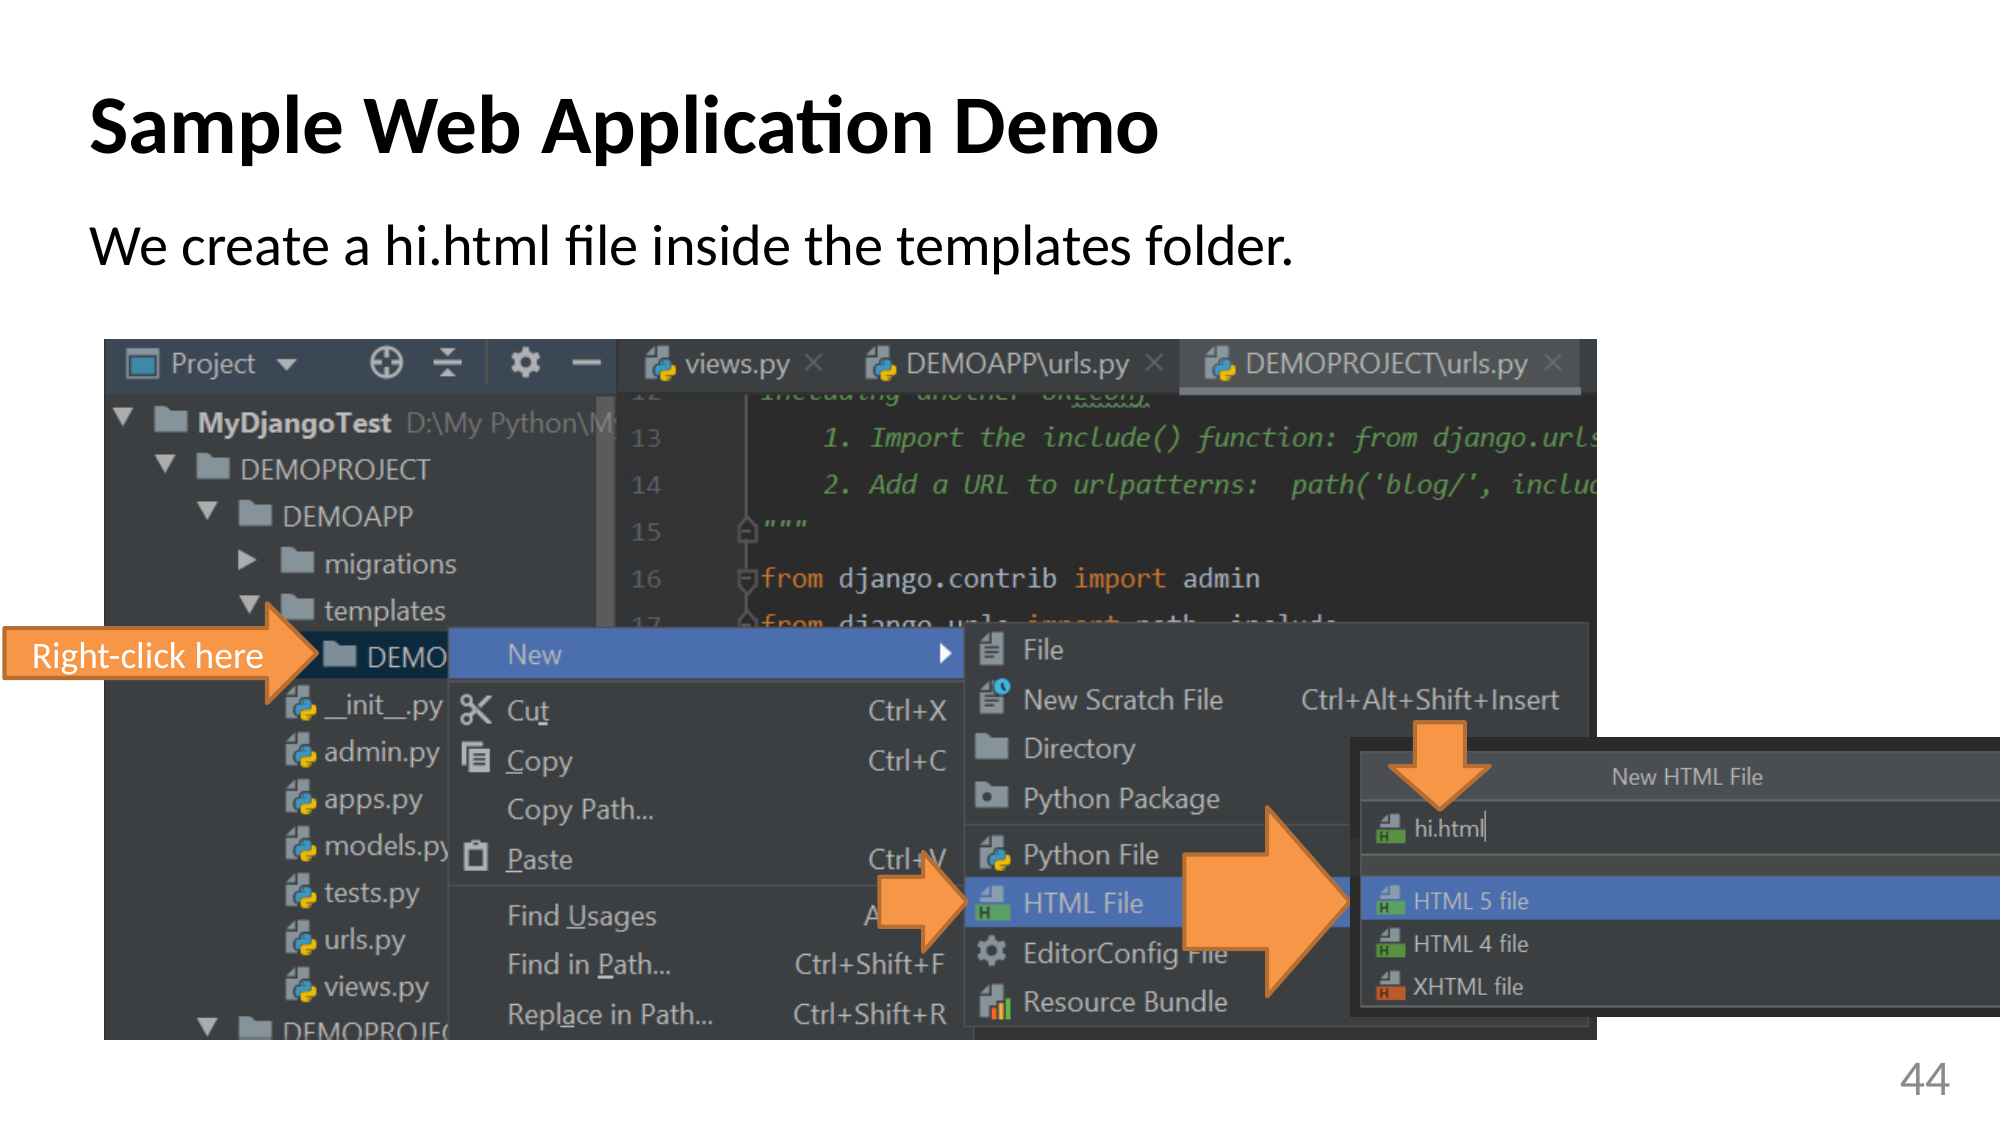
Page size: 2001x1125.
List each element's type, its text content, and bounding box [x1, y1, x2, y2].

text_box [4, 339, 1597, 1040]
text_box We create a hi.html file inside the templates folder. [75, 200, 1900, 285]
picture [1349, 737, 2000, 1018]
text_box Sample Web Application Demo [74, 62, 1875, 178]
slide_number 44 [1875, 1043, 1975, 1107]
